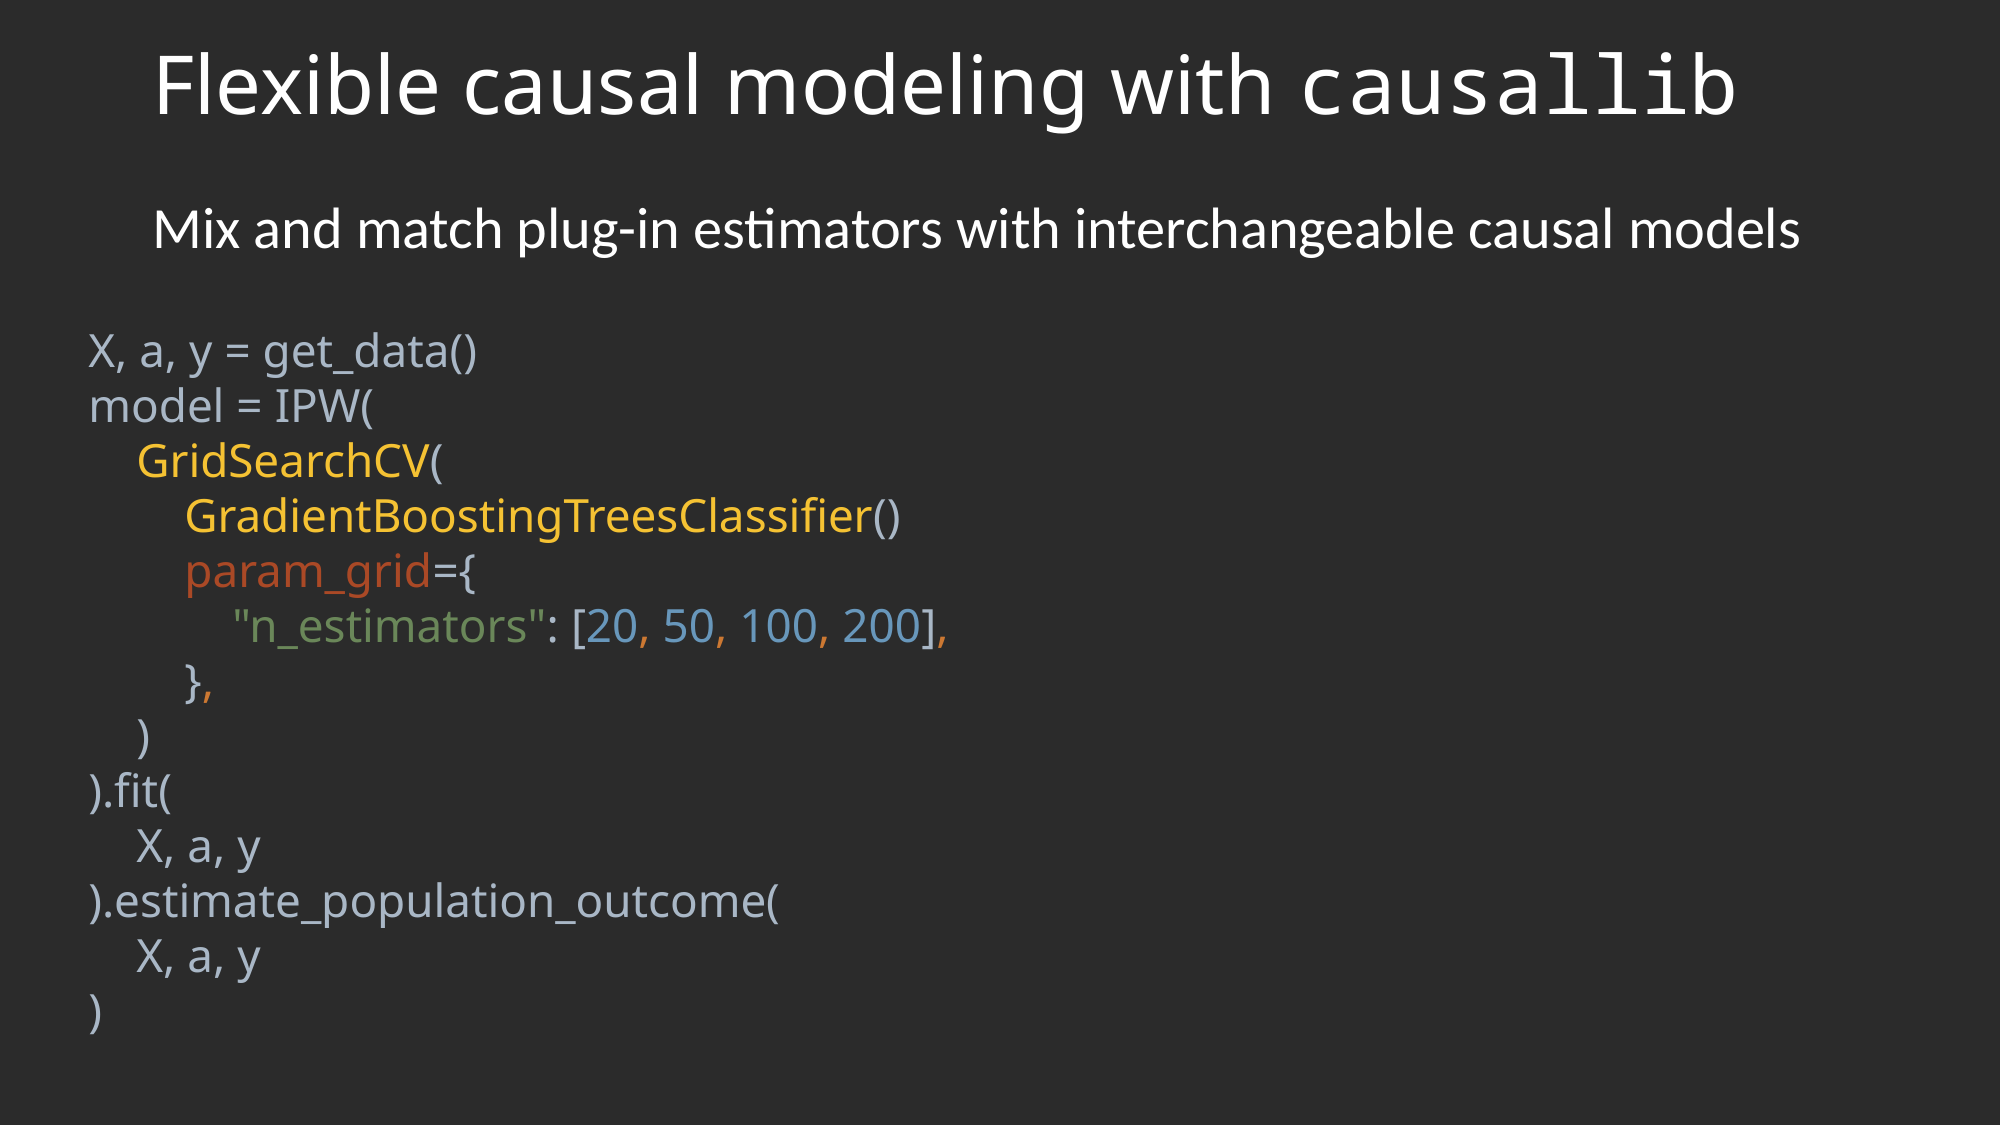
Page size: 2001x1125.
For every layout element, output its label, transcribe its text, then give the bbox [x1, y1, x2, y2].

title Flexible causal modeling with causallib [137, 27, 1863, 150]
text_box X, a, y = get_data() model = IPW( GridSearchCV( GradientBoostingTreesClassifier() param_grid={ "n_estimators": [20, 50, 100, 200], }, ) ).fit( X, a, y ).estimate_population_outcome( X, a, y ) [73, 313, 954, 999]
list Mix and match plug-in estimators with interchangeable causal models [137, 191, 1863, 375]
